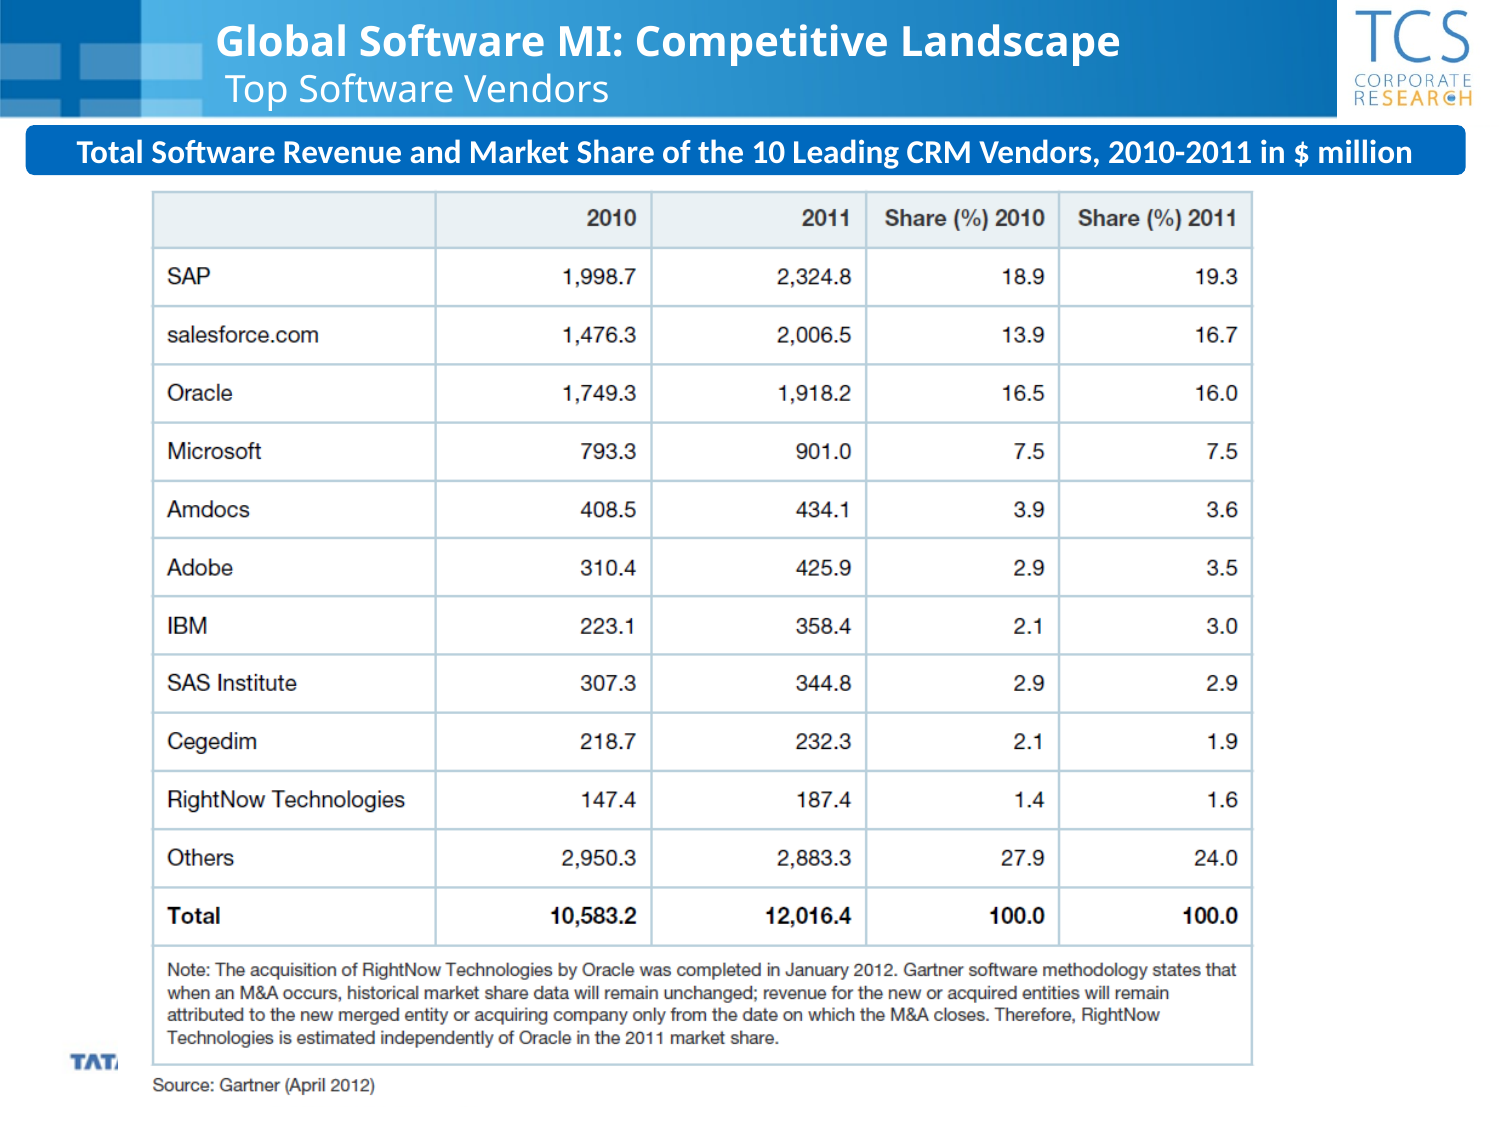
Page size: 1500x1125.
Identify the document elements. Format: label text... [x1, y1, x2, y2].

title Global Software MI: Competitive Landscape Top Software Vendors [199, 0, 1338, 125]
picture [0, 0, 1500, 1124]
text_box Total Software Revenue and Market Share of the 10 Leading CRM Vendors, 2010-2011 in $ million [25, 125, 1466, 176]
